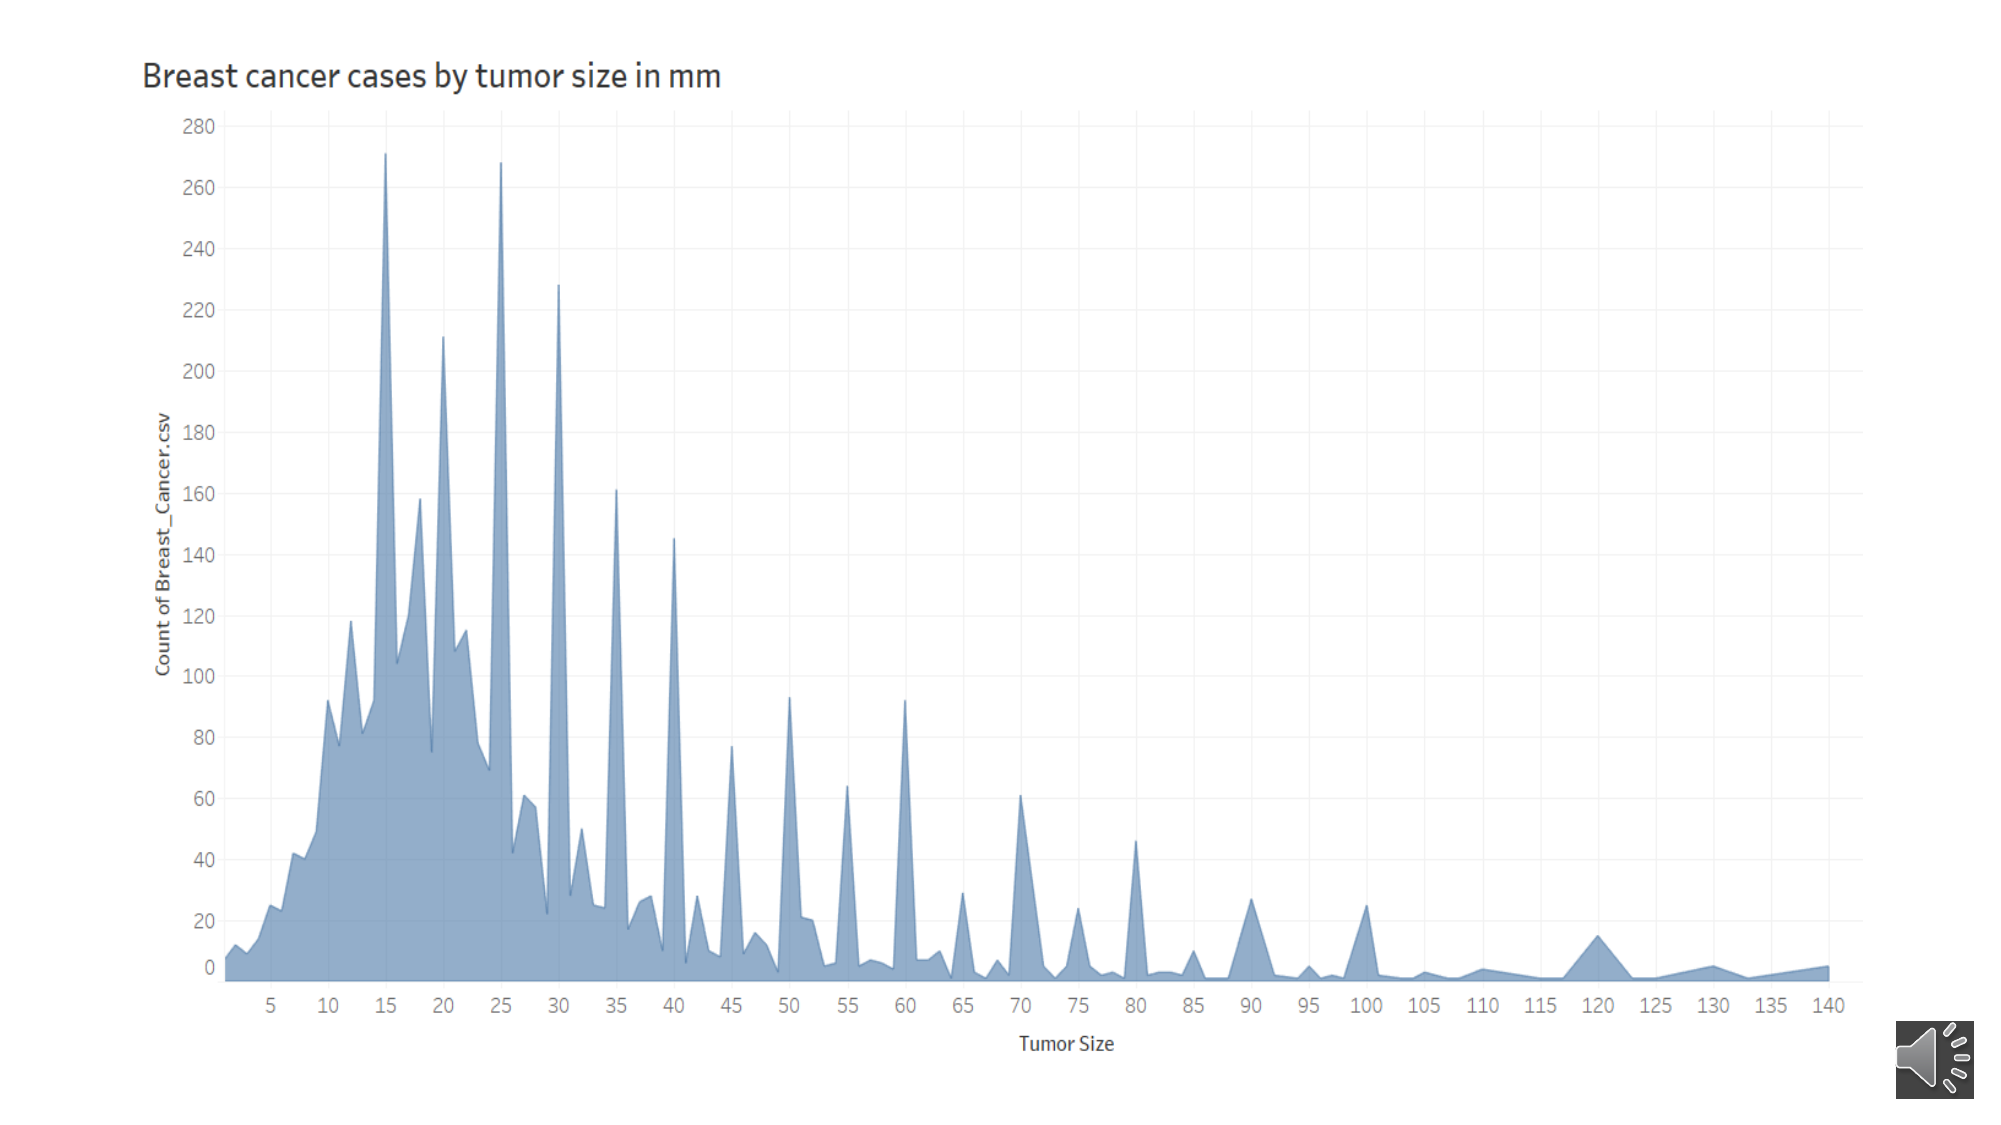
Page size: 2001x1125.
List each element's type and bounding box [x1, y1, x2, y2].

picture [1894, 1019, 1975, 1100]
list [137, 59, 1863, 1066]
